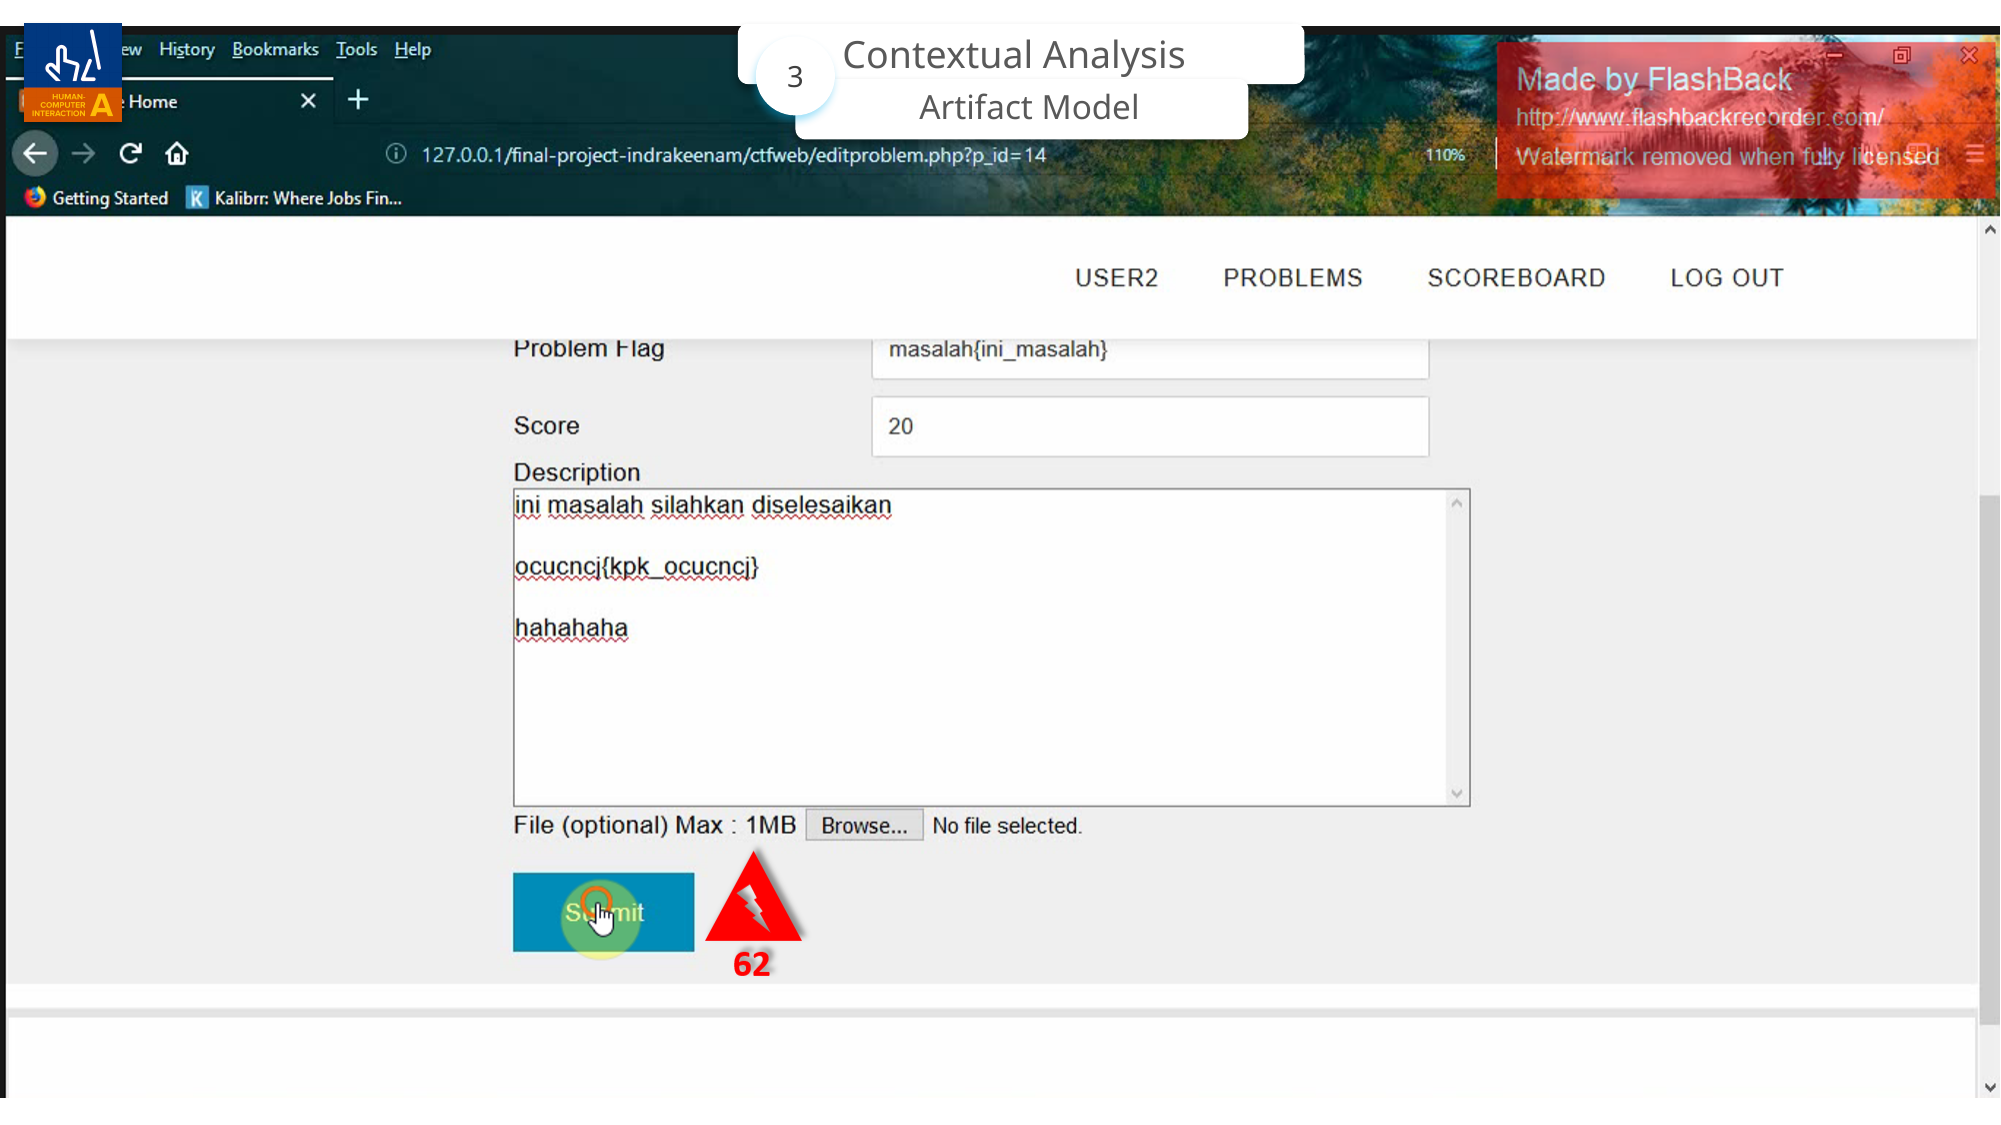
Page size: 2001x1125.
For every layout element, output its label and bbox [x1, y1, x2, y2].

picture [0, 23, 2000, 1098]
text_box [737, 23, 1305, 140]
